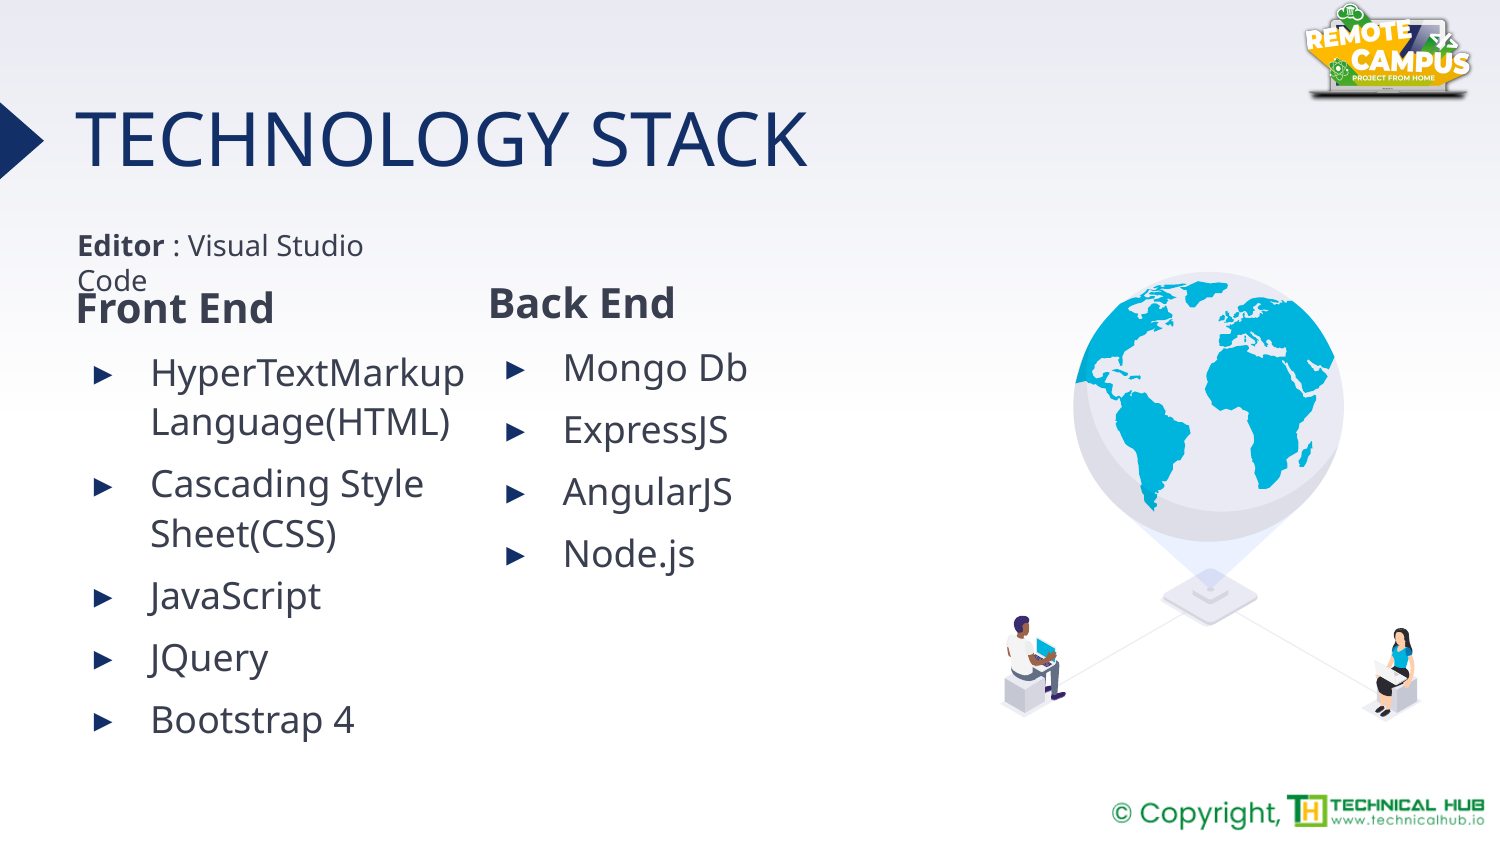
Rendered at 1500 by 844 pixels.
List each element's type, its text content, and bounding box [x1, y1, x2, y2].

picture [1100, 790, 1500, 835]
text_box Back End Mongo Db ExpressJS AngularJS Node.js [487, 271, 1015, 785]
text_box Editor : Visual Studio Code [62, 219, 438, 305]
list Front End HyperTextMarkup Language(HTML) Cascading Style Sheet(CSS) JavaScript JQuery Bootstrap 4 [75, 276, 516, 797]
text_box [999, 271, 1423, 723]
title TECHNOLOGY STACK [75, 109, 1001, 197]
picture [1299, 0, 1475, 105]
